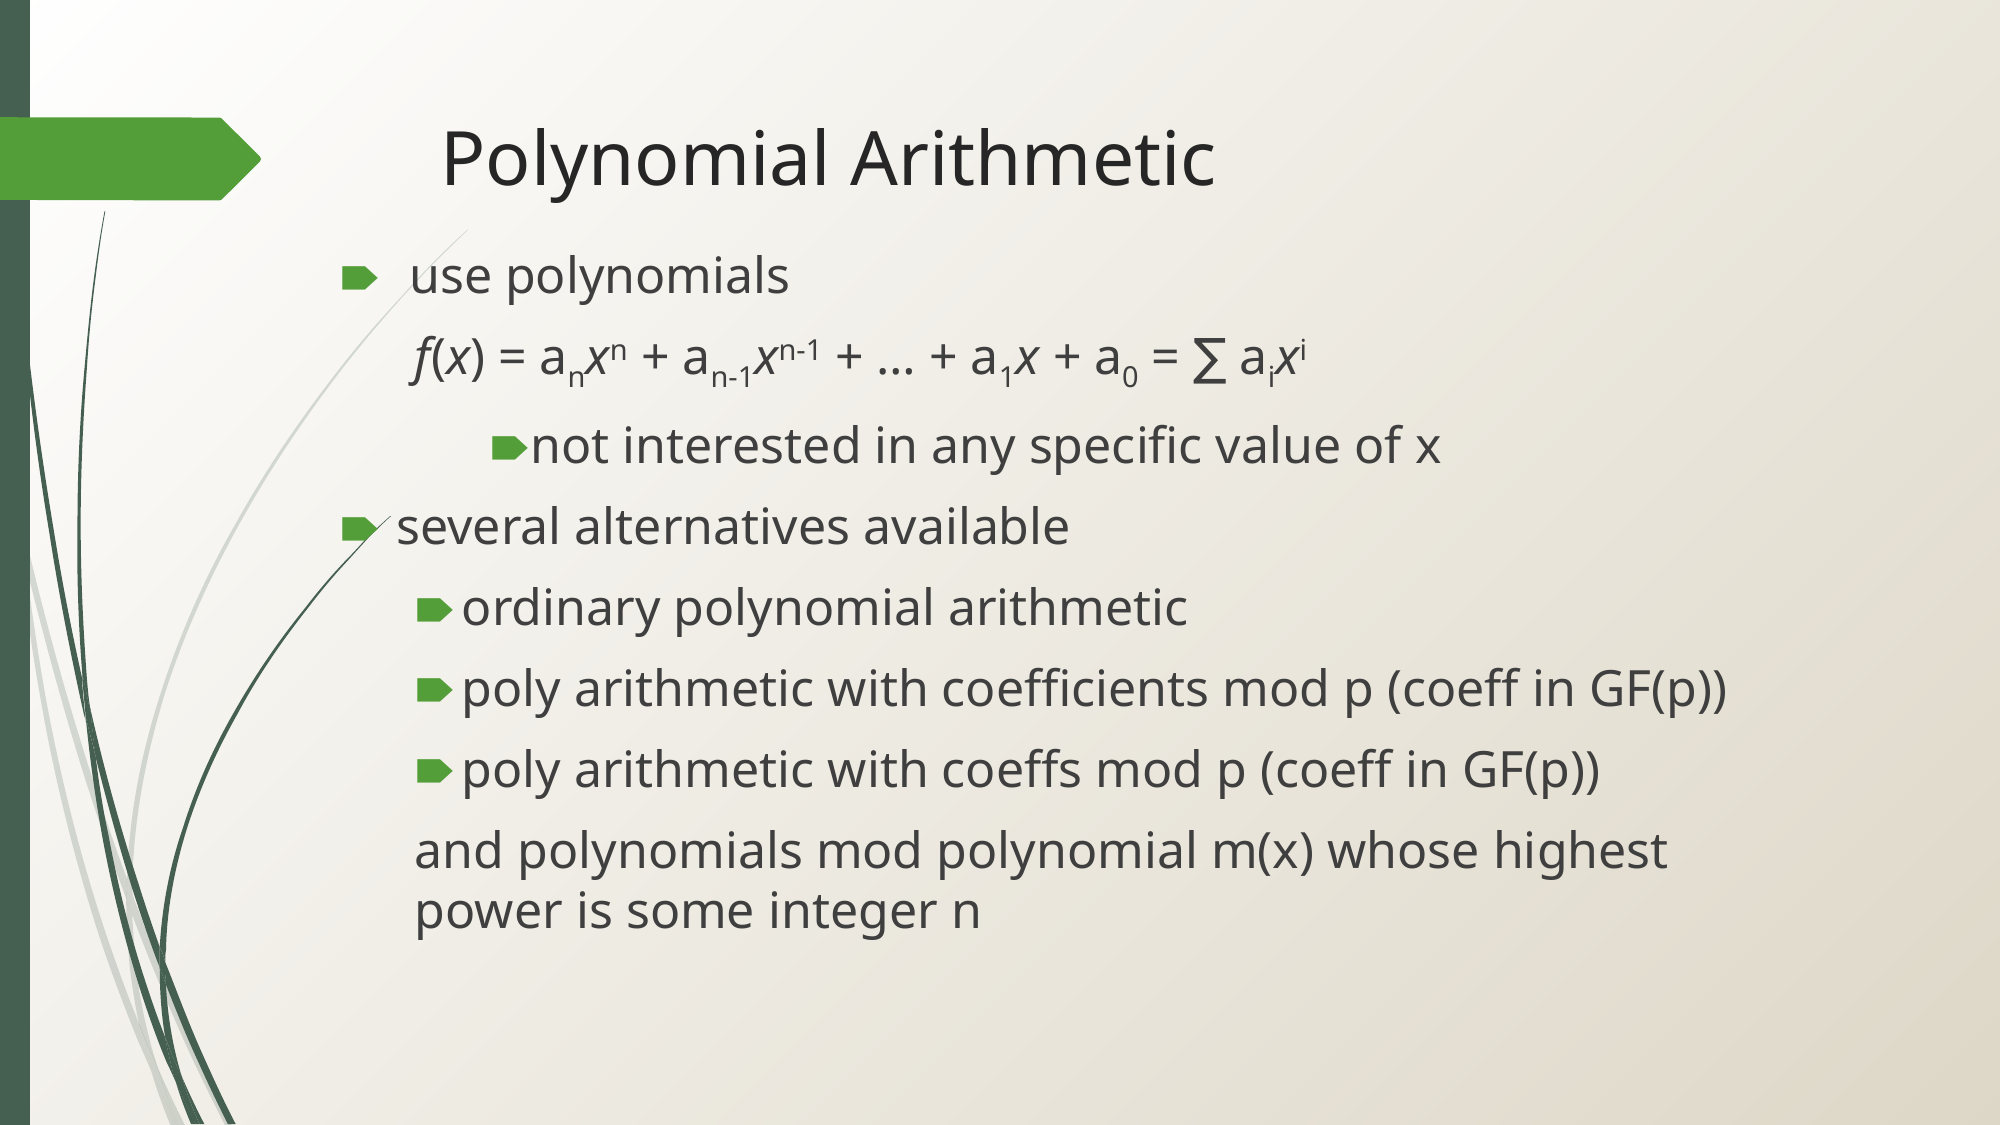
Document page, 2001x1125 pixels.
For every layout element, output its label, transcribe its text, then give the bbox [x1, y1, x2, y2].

list use polynomials f(x) = anxn + an-1xn-1 + … + a1x + a0 = ∑ aixi not interested in any specific value of x several alternatives available ordinary polynomial arithmetic poly arithmetic with coefficients mod p (coeff in GF(p)) poly arithmetic with coeffs mod p (coeff in GF(p)) and polynomials mod polynomial m(x) whose highest power is some integer n [324, 236, 1839, 1104]
title Polynomial Arithmetic [425, 102, 1888, 313]
